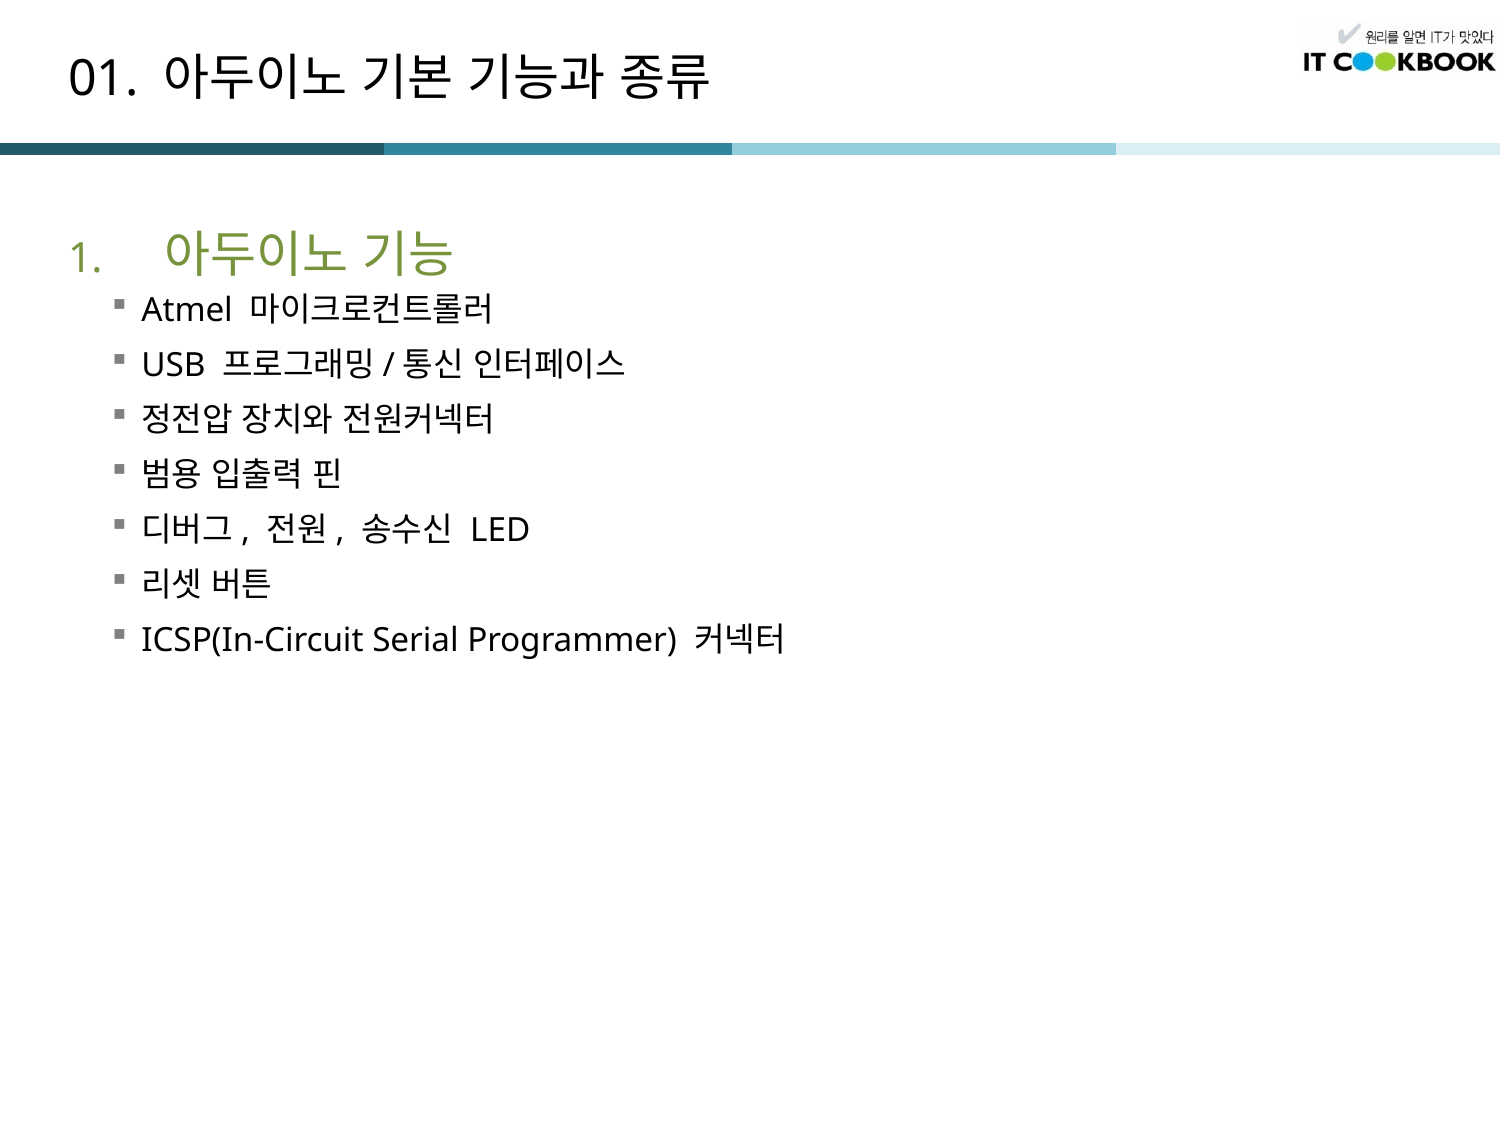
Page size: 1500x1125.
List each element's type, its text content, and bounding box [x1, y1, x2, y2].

picture [1299, 20, 1499, 73]
title 01. 아두이노 기본 기능과 종류 [52, 30, 1294, 121]
list 아두이노 기능 Atmel 마이크로컨트롤러 USB 프로그래밍/통신 인터페이스 정전압 장치와 전원커넥터 범용 입출력 핀 디버그, 전원, 송수신 LED 리셋 버튼 ICSP(In-Circuit Serial Programmer) 커넥터 [52, 184, 1448, 1071]
